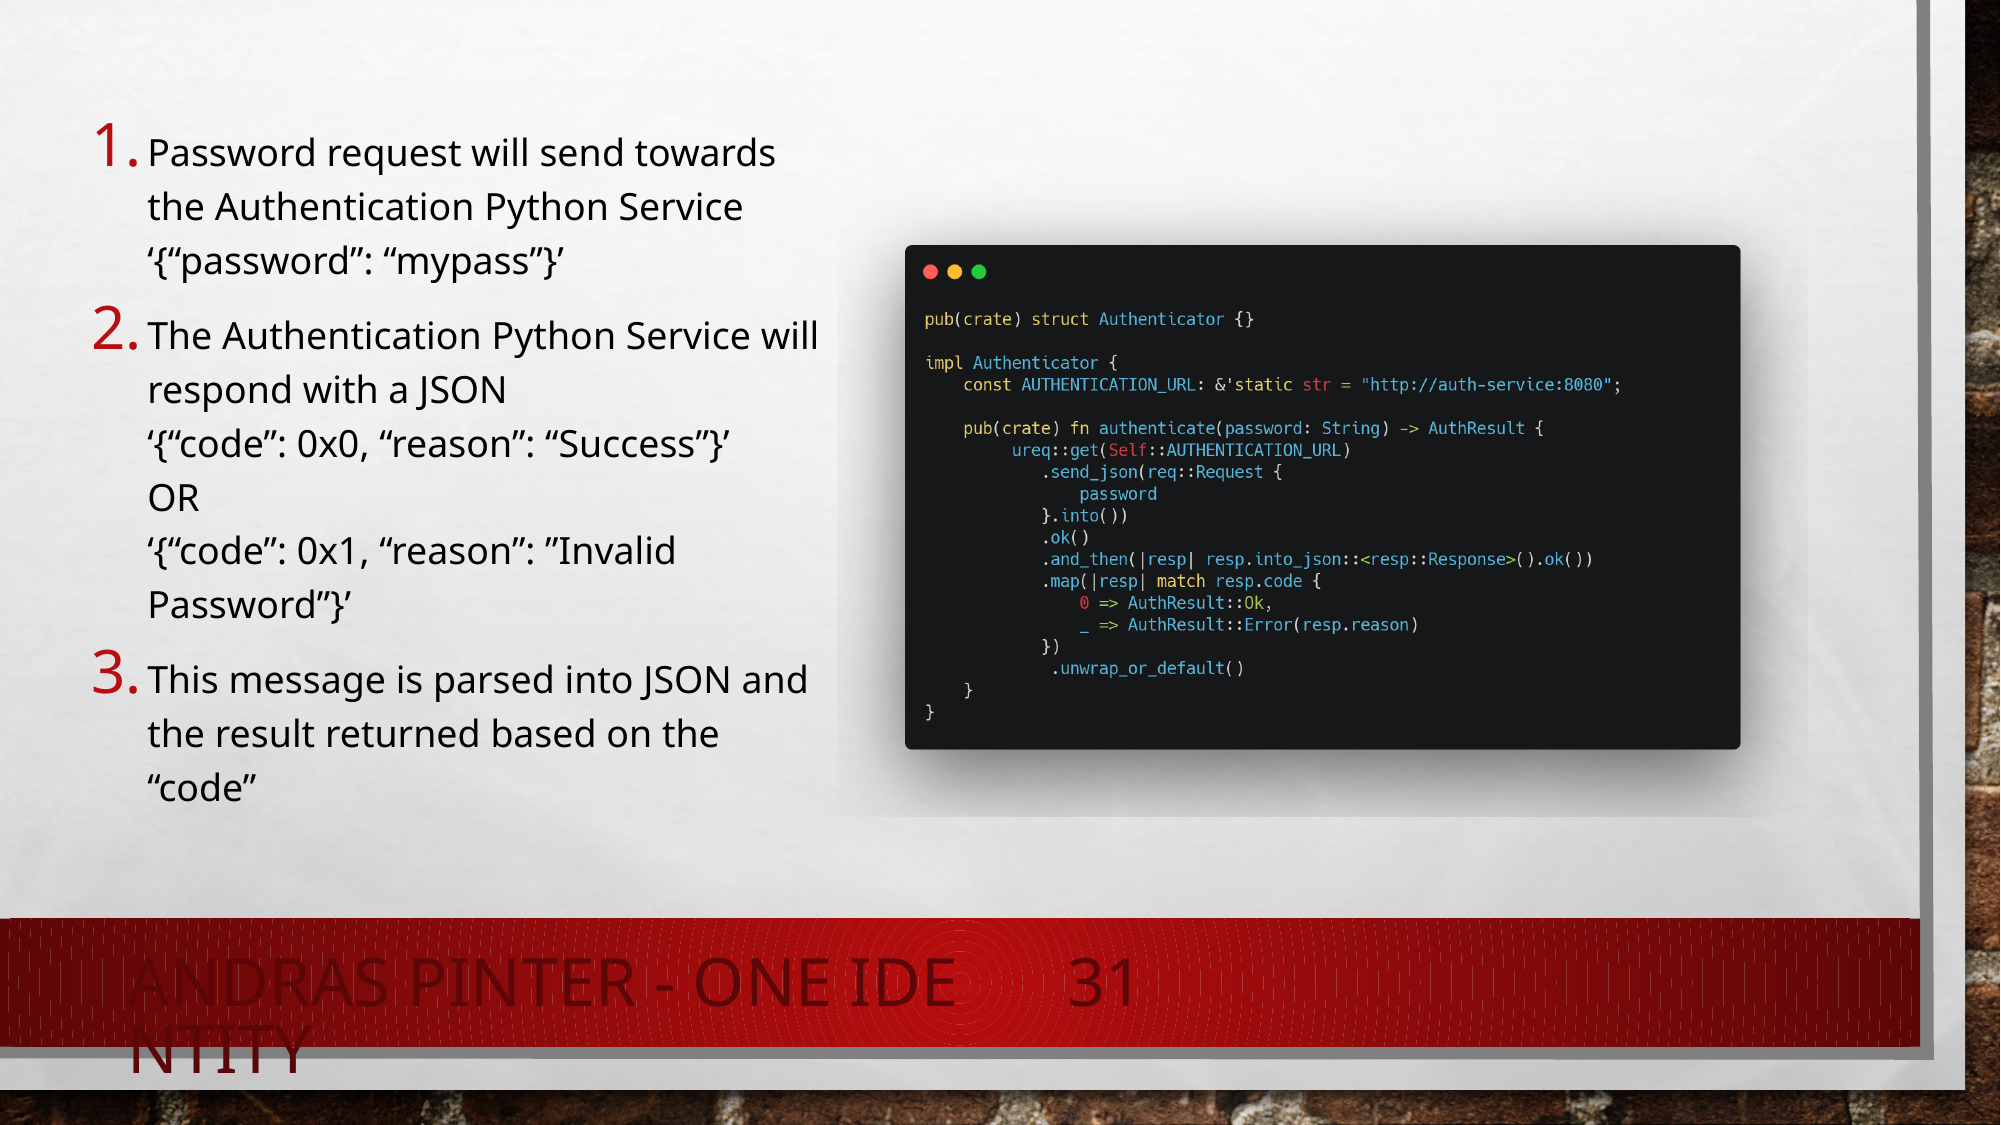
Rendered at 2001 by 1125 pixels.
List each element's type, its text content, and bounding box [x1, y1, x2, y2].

footer Andras Pinter - One Identity [112, 944, 1015, 1027]
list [837, 177, 1808, 817]
slide_number 31 [1031, 944, 1181, 1027]
picture [0, 0, 2000, 1125]
list Password request will send towards the Authentication Python Service ‘{“password”: “mypass”}’ The Authentication Python Service will respond with a JSON ‘{“code”: 0x0, “reason”: “Success”}’ OR ‘{“code”: 0x1, “reason”: ”Invalid Password”}’ This message is parsed into JSON and the result returned based on the “code” [76, 112, 838, 882]
